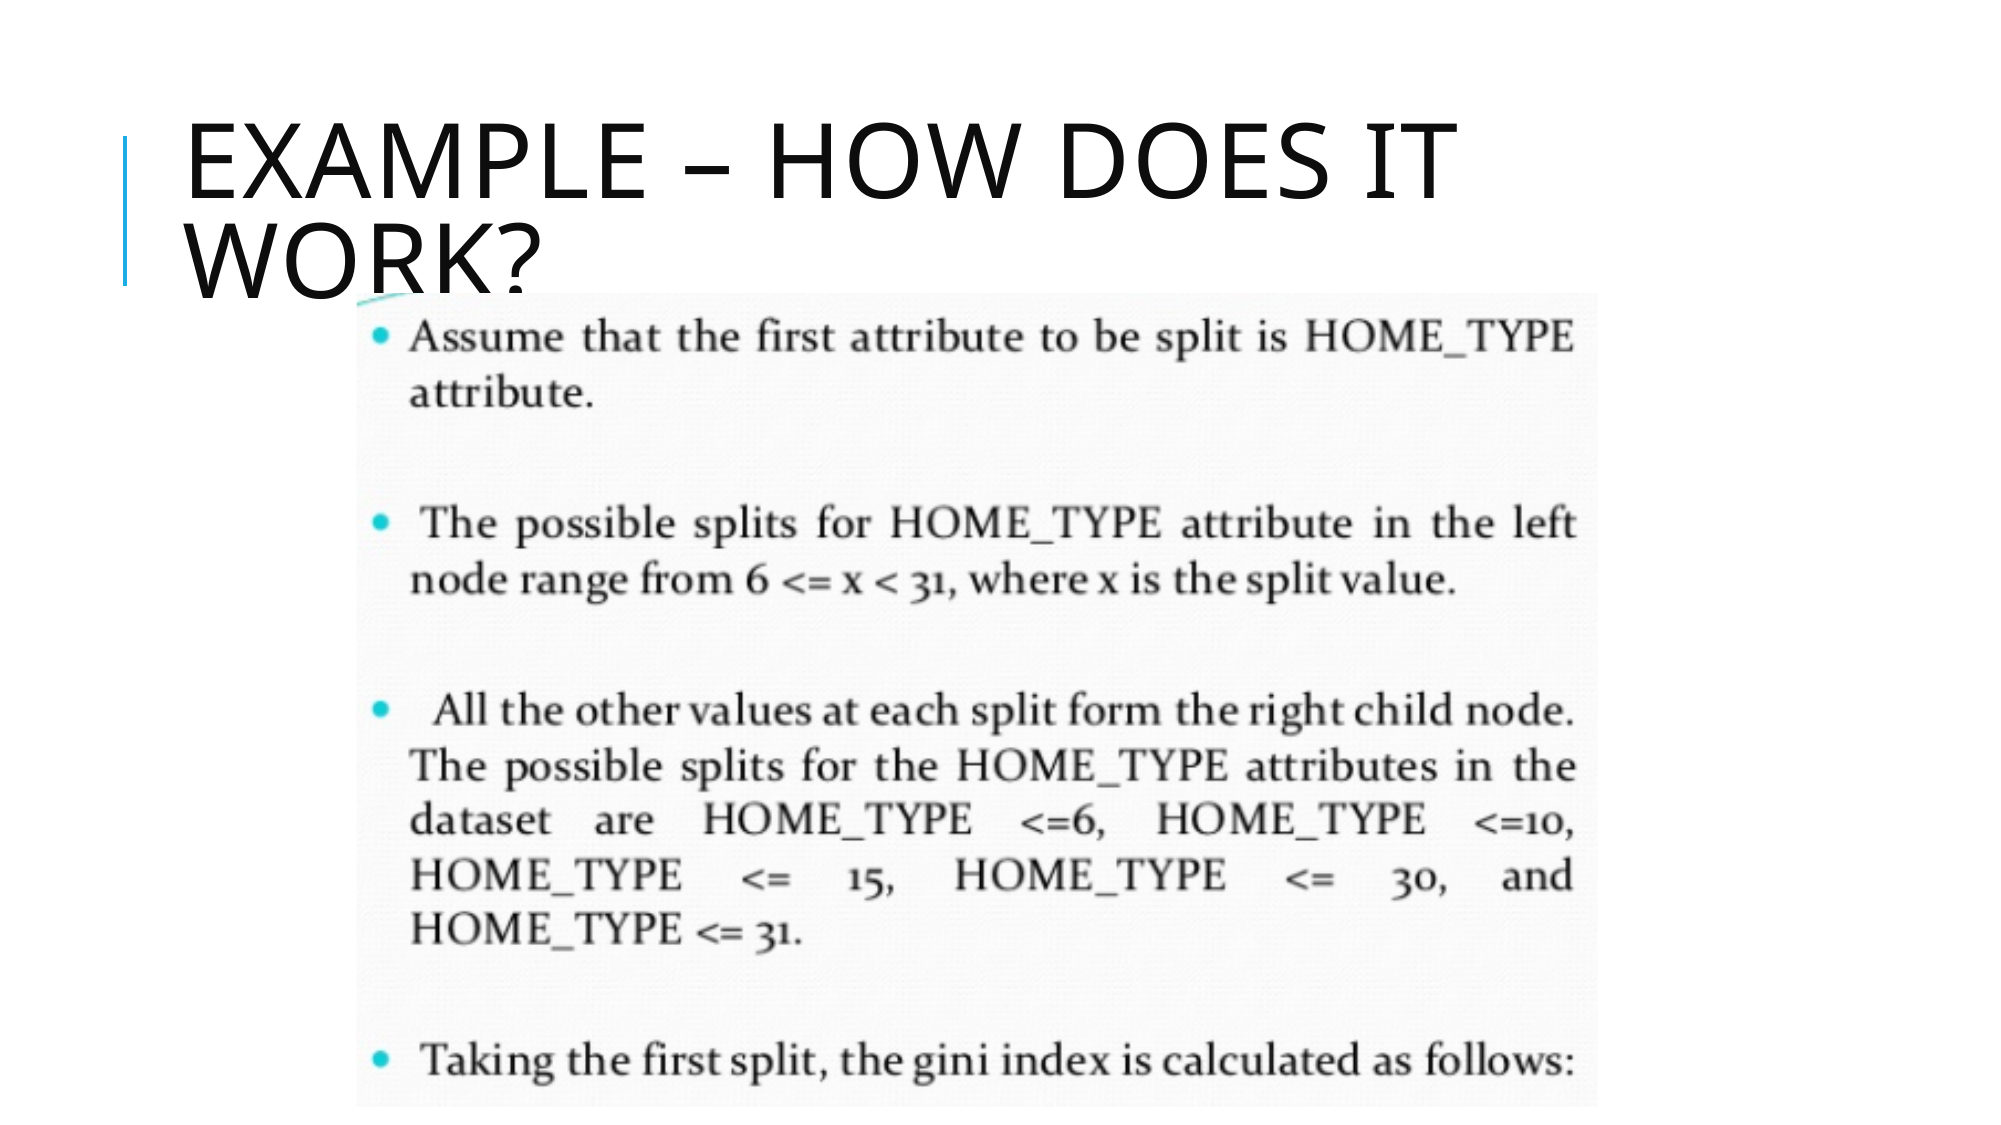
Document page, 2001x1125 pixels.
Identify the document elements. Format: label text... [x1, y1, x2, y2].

title Example – how does it work? [168, 96, 1763, 342]
picture [356, 293, 1599, 1107]
